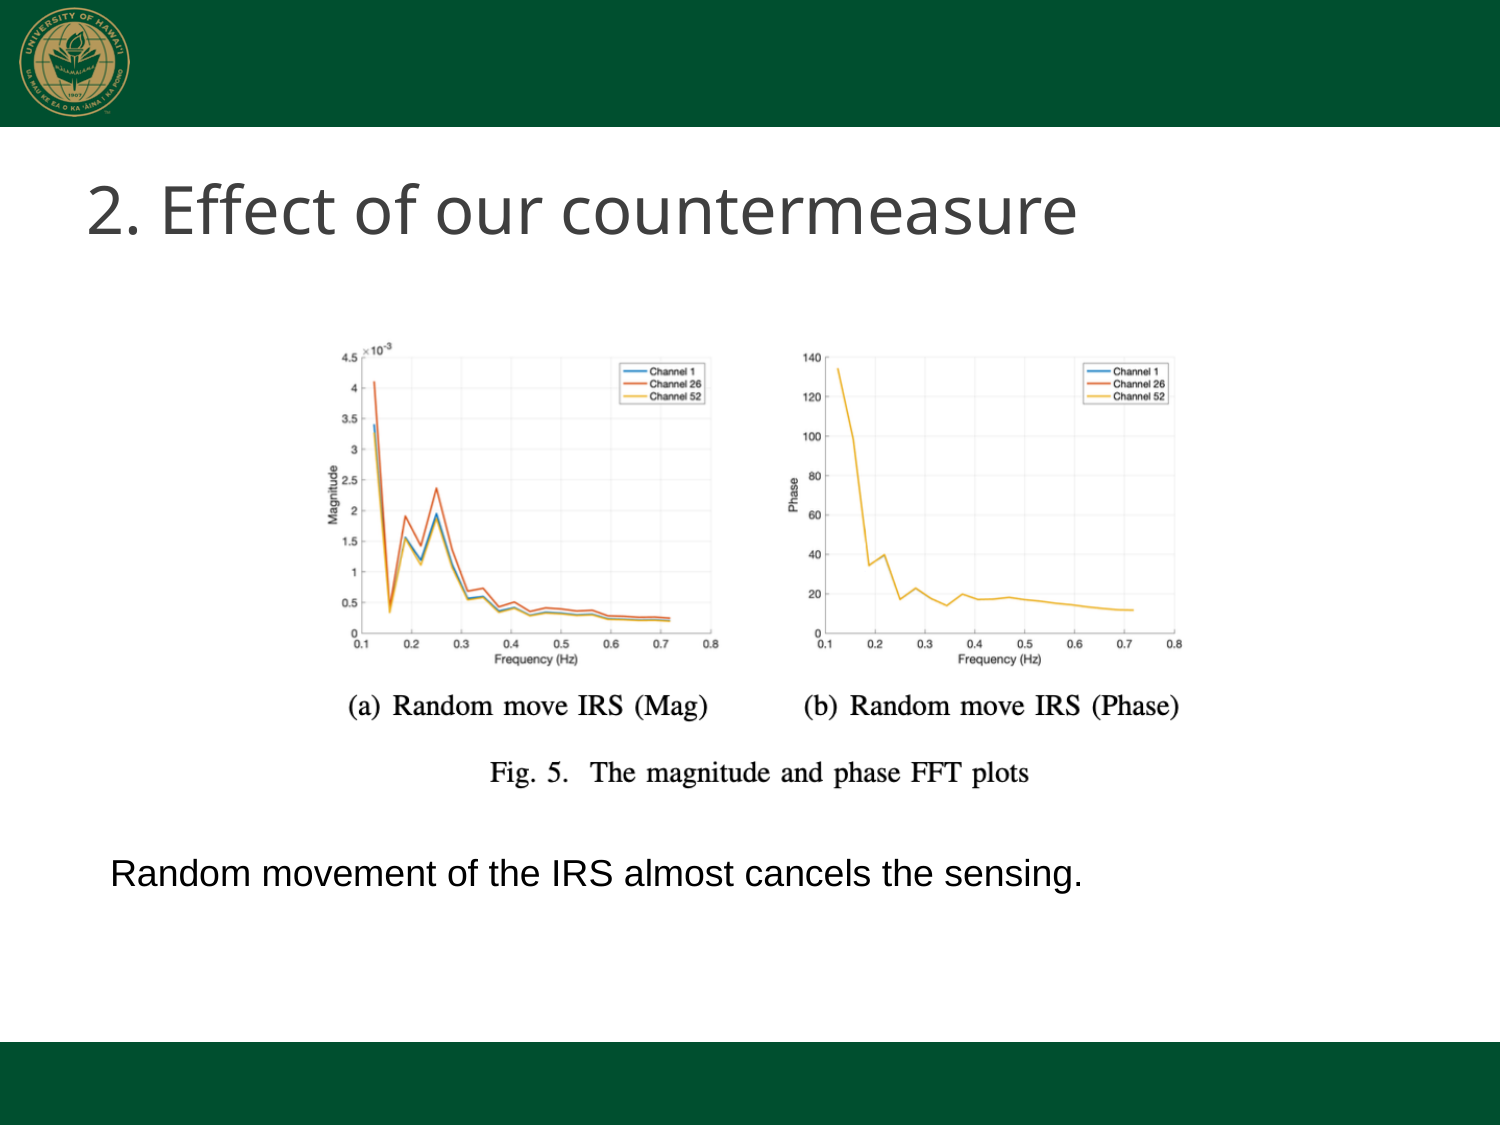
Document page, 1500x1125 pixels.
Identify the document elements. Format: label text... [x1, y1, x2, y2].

picture [19, 7, 130, 117]
title 2. Effect of our countermeasure [75, 148, 1425, 267]
picture [286, 318, 1214, 807]
text_box Random movement of the IRS almost cancels the sensing. [95, 841, 1425, 902]
